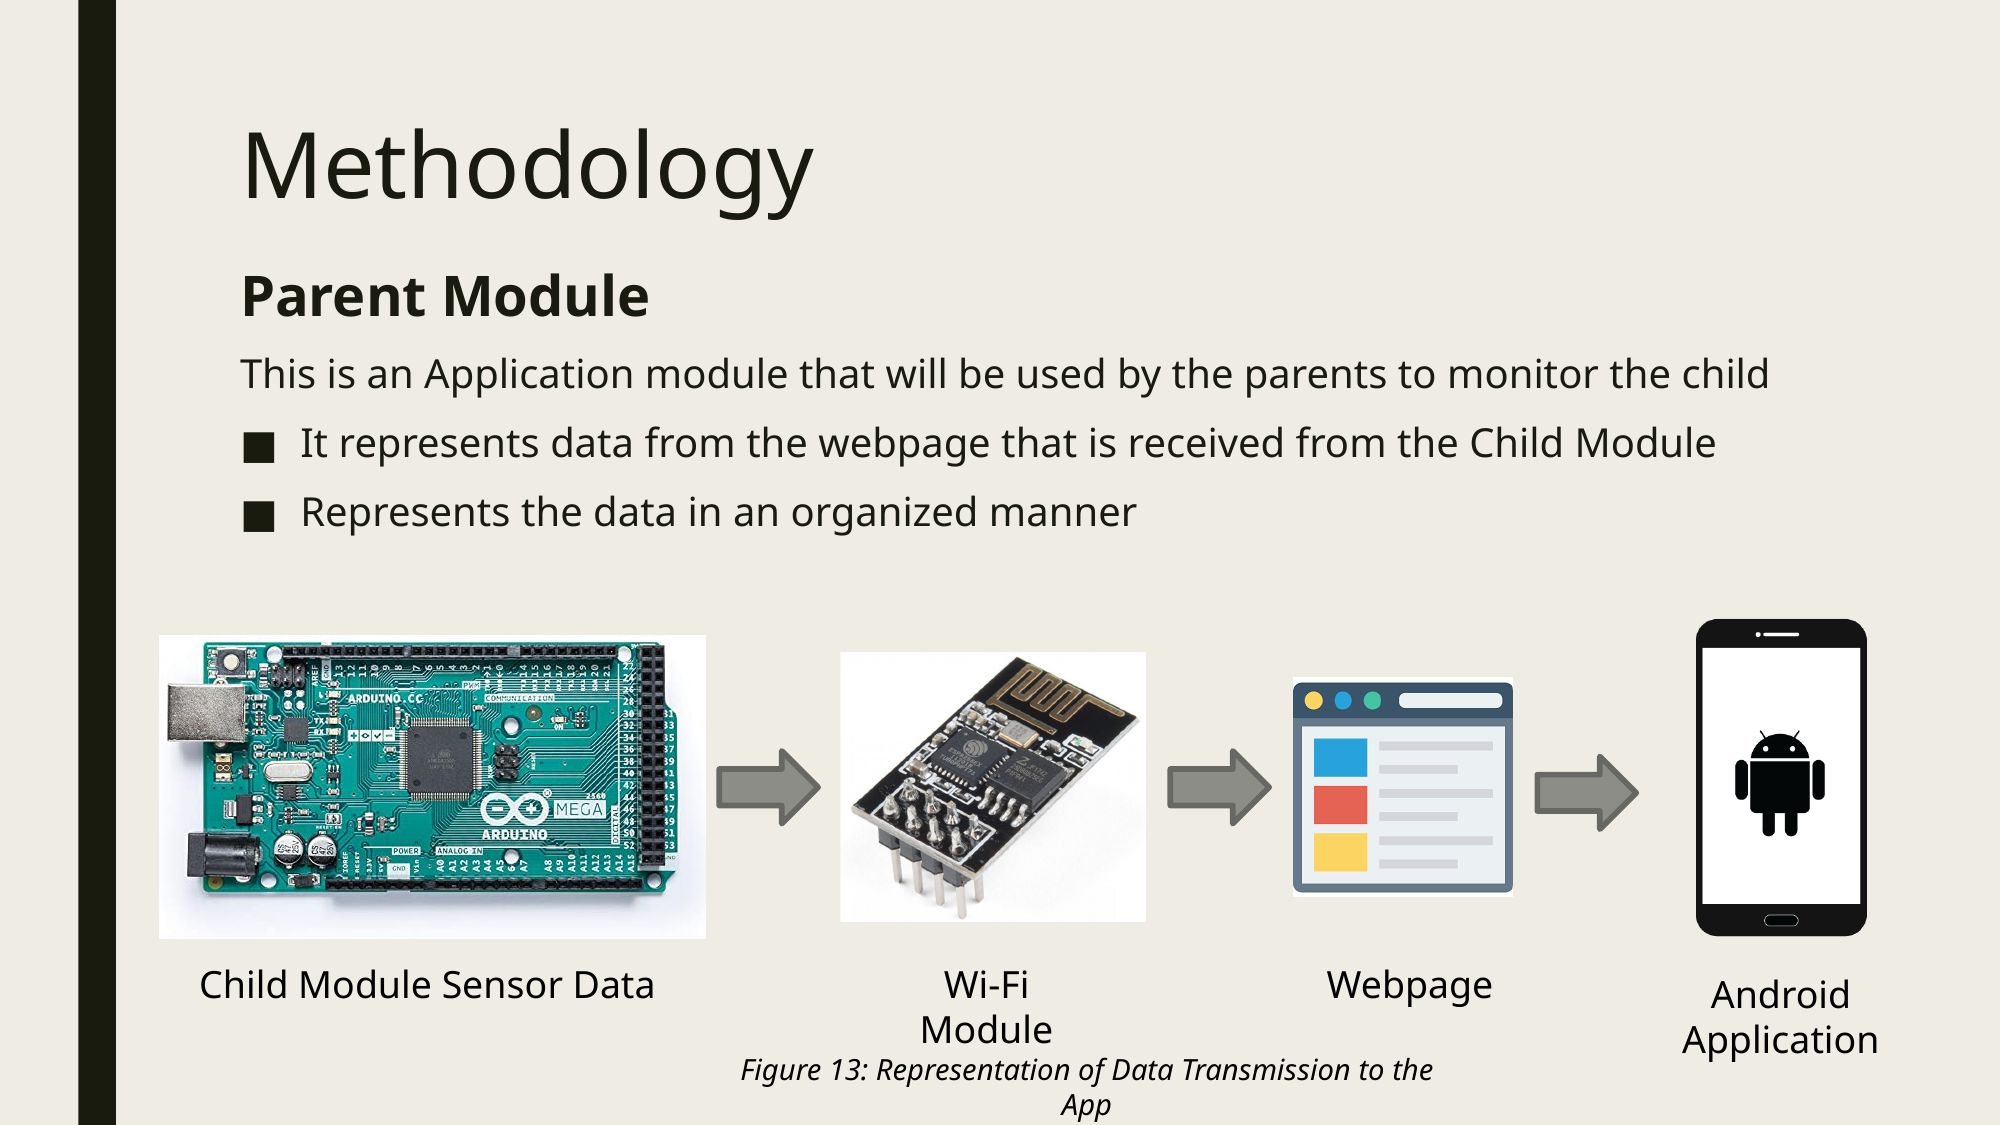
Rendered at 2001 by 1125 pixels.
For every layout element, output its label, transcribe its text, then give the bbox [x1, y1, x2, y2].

text_box [1534, 753, 1619, 832]
text_box Figure 13: Representation of Data Transmission to the App [705, 1044, 1469, 1125]
text_box [716, 748, 821, 827]
text_box Android Application [1653, 963, 1909, 1069]
picture [1293, 677, 1513, 897]
picture [1619, 615, 1943, 939]
text_box Wi-Fi Module [859, 954, 1115, 1044]
picture [840, 652, 1146, 922]
text_box [1167, 748, 1273, 827]
text_box Webpage [1282, 954, 1538, 1014]
title Methodology [225, 112, 1800, 234]
text_box Child Module Sensor Data [159, 954, 706, 1014]
list Parent Module This is an Application module that will be used by the parents to monitor the child It represents data from the webpage that is received from the Child Module Represents the data in an organized manner [225, 258, 1800, 582]
picture [159, 635, 706, 939]
